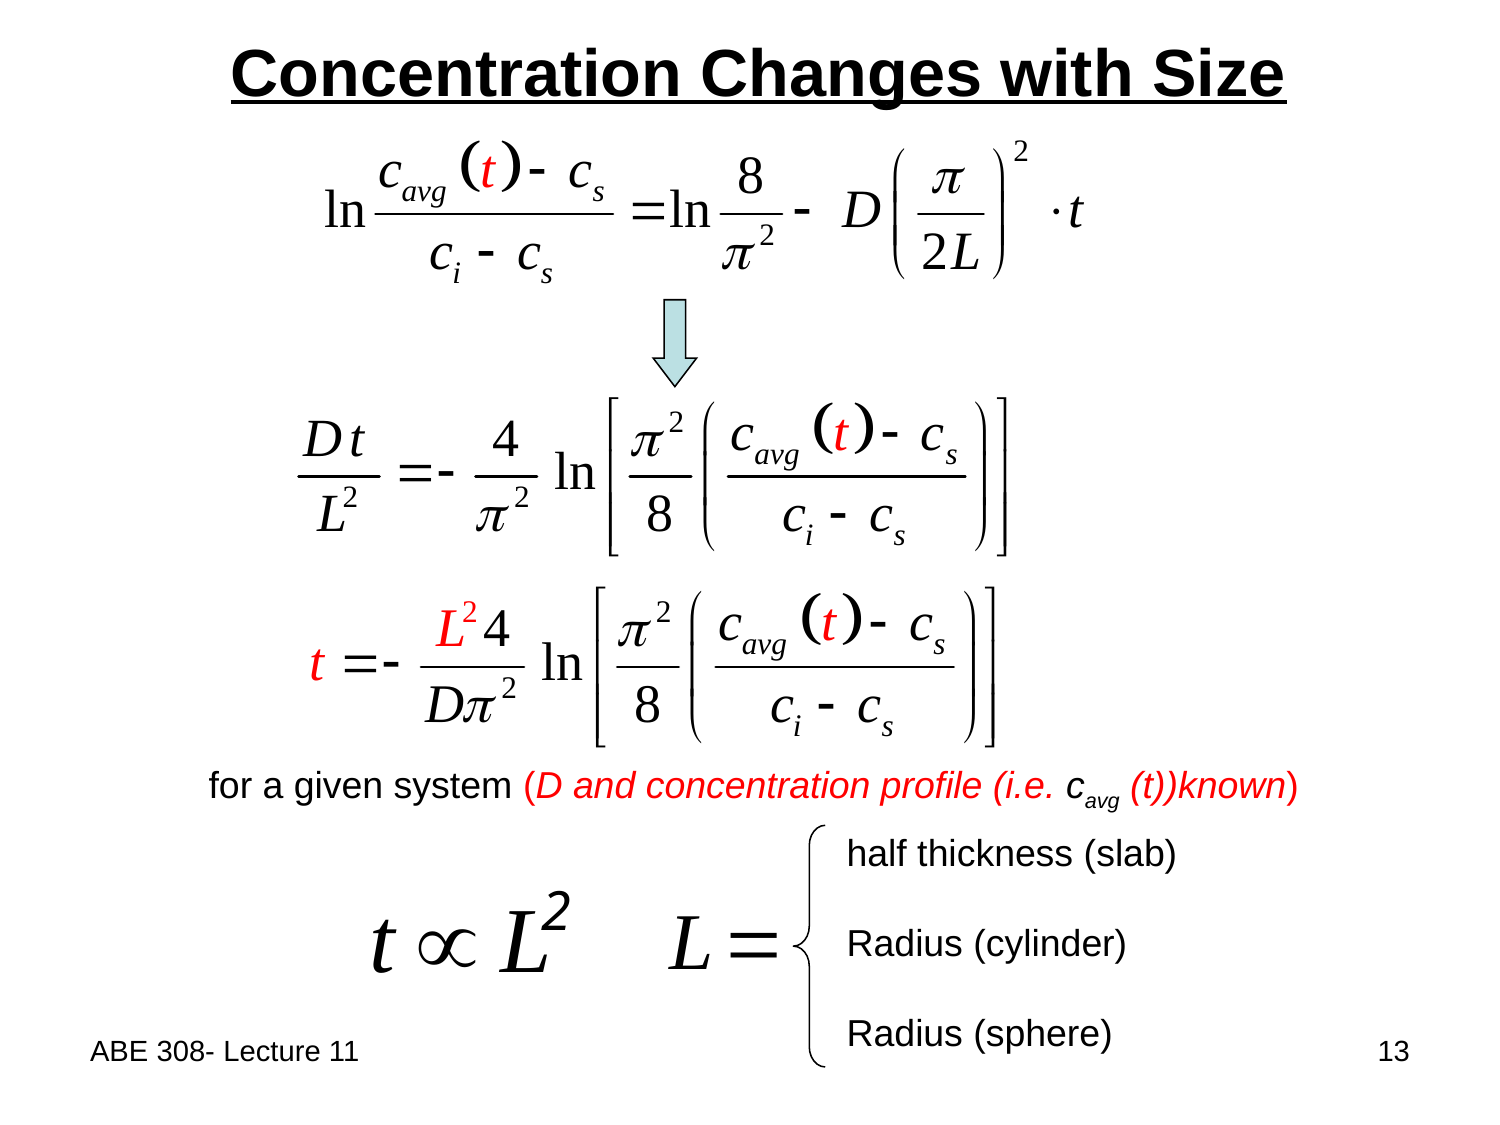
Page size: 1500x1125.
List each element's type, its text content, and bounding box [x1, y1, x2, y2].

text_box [289, 386, 1028, 567]
text_box Concentration Changes with Size [215, 22, 1302, 118]
text_box [653, 303, 697, 385]
slide_number 13 [1074, 1024, 1425, 1103]
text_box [317, 128, 1097, 295]
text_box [301, 576, 1015, 758]
text_box for a given system (D and concentration profile (i.e. cavg (t))known) [193, 754, 1314, 820]
slide_number ABE 308- Lecture 11 [75, 1024, 425, 1103]
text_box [357, 821, 1194, 1068]
